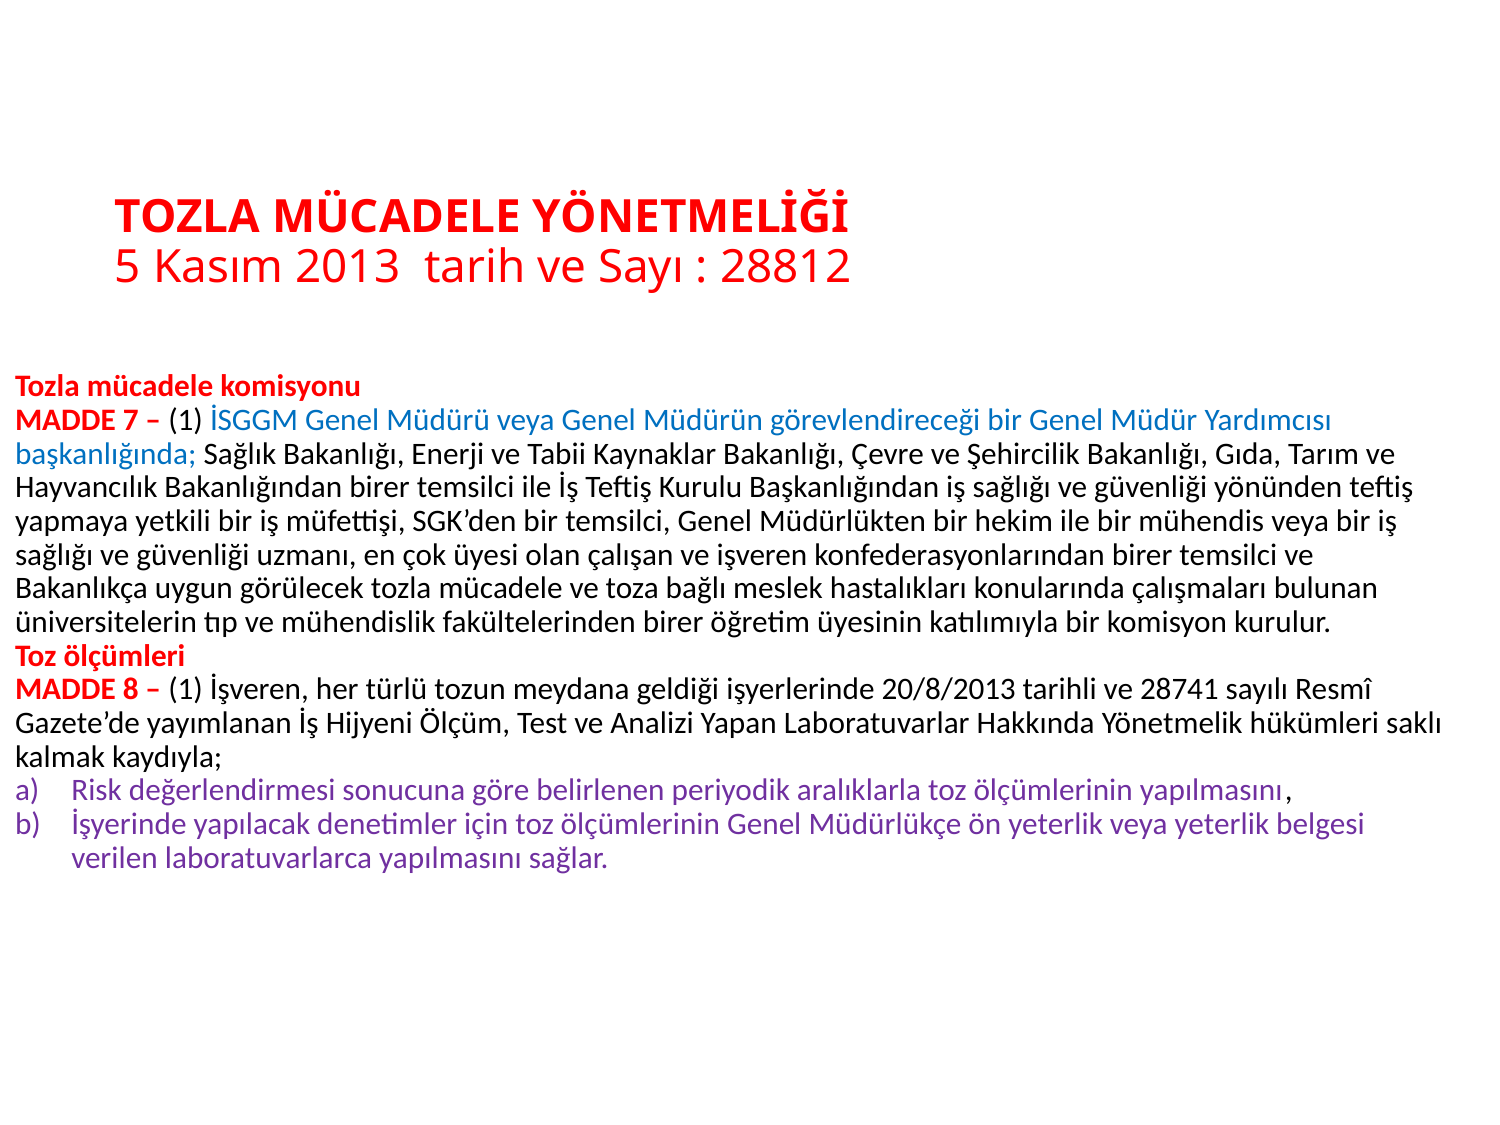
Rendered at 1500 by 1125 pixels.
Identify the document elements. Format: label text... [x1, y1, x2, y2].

title TOZLA MÜCADELE YÖNETMELİĞİ 5 Kasım 2013 tarih ve Sayı : 28812 [99, 159, 1438, 325]
list Tozla mücadele komisyonu MADDE 7 – (1) İSGGM Genel Müdürü veya Genel Müdürün görevlendireceği bir Genel Müdür Yardımcısı başkanlığında; Sağlık Bakanlığı, Enerji ve Tabii Kaynaklar Bakanlığı, Çevre ve Şehircilik Bakanlığı, Gıda, Tarım ve Hayvancılık Bakanlığından birer temsilci ile İş Teftiş Kurulu Başkanlığından iş sağlığı ve güvenliği yönünden teftiş yapmaya yetkili bir iş müfettişi, SGK’den bir temsilci, Genel Müdürlükten bir hekim ile bir mühendis veya bir iş sağlığı ve güvenliği uzmanı, en çok üyesi olan çalışan ve işveren konfederasyonlarından birer temsilci ve Bakanlıkça uygun görülecek tozla mücadele ve toza bağlı meslek hastalıkları konularında çalışmaları bulunan üniversitelerin tıp ve mühendislik fakültelerinden birer öğretim üyesinin katılımıyla bir komisyon kurulur. Toz ölçümleri MADDE 8 – (1) İşveren, her türlü tozun meydana geldiği işyerlerinde 20/8/2013 tarihli ve 28741 sayılı Resmî Gazete’de yayımlanan İş Hijyeni Ölçüm, Test ve Analizi Yapan Laboratuvarlar Hakkında Yönetmelik hükümleri saklı kalmak kaydıyla; Risk değerlendirmesi sonucuna göre belirlenen periyodik aralıklarla toz ölçümlerinin yapılmasını, İşyerinde yapılacak denetimler için toz ölçümlerinin Genel Müdürlükçe ön yeterlik veya yeterlik belgesi verilen laboratuvarlarca yapılmasını sağlar. [0, 362, 1471, 953]
